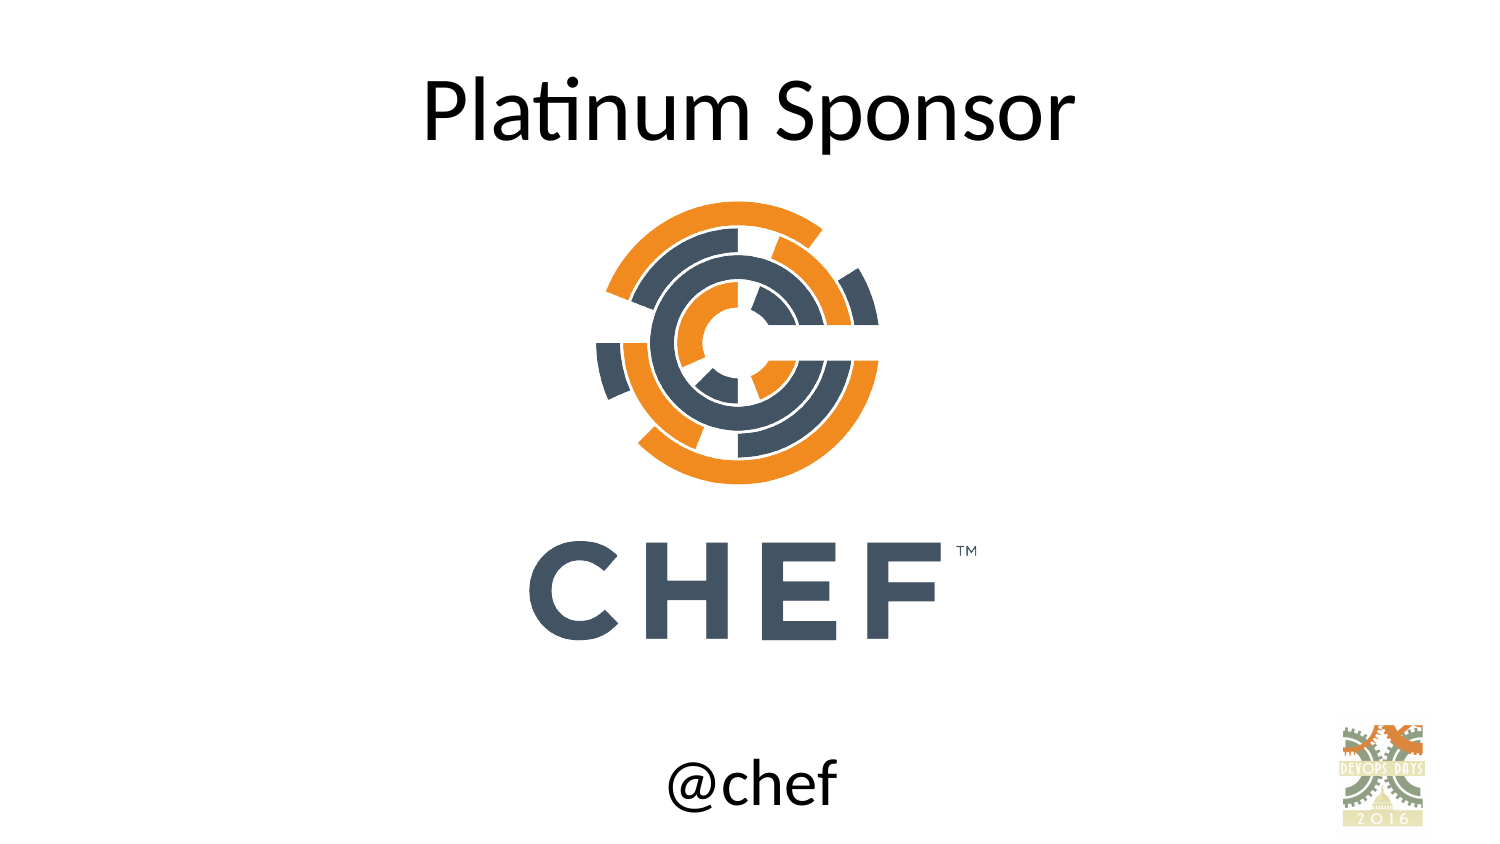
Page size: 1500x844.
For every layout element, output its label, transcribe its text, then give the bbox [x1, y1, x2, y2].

title Platinum Sponsor [75, 33, 1425, 144]
picture [1336, 716, 1430, 837]
text_box @chef [512, 731, 988, 827]
picture [74, 144, 1426, 700]
